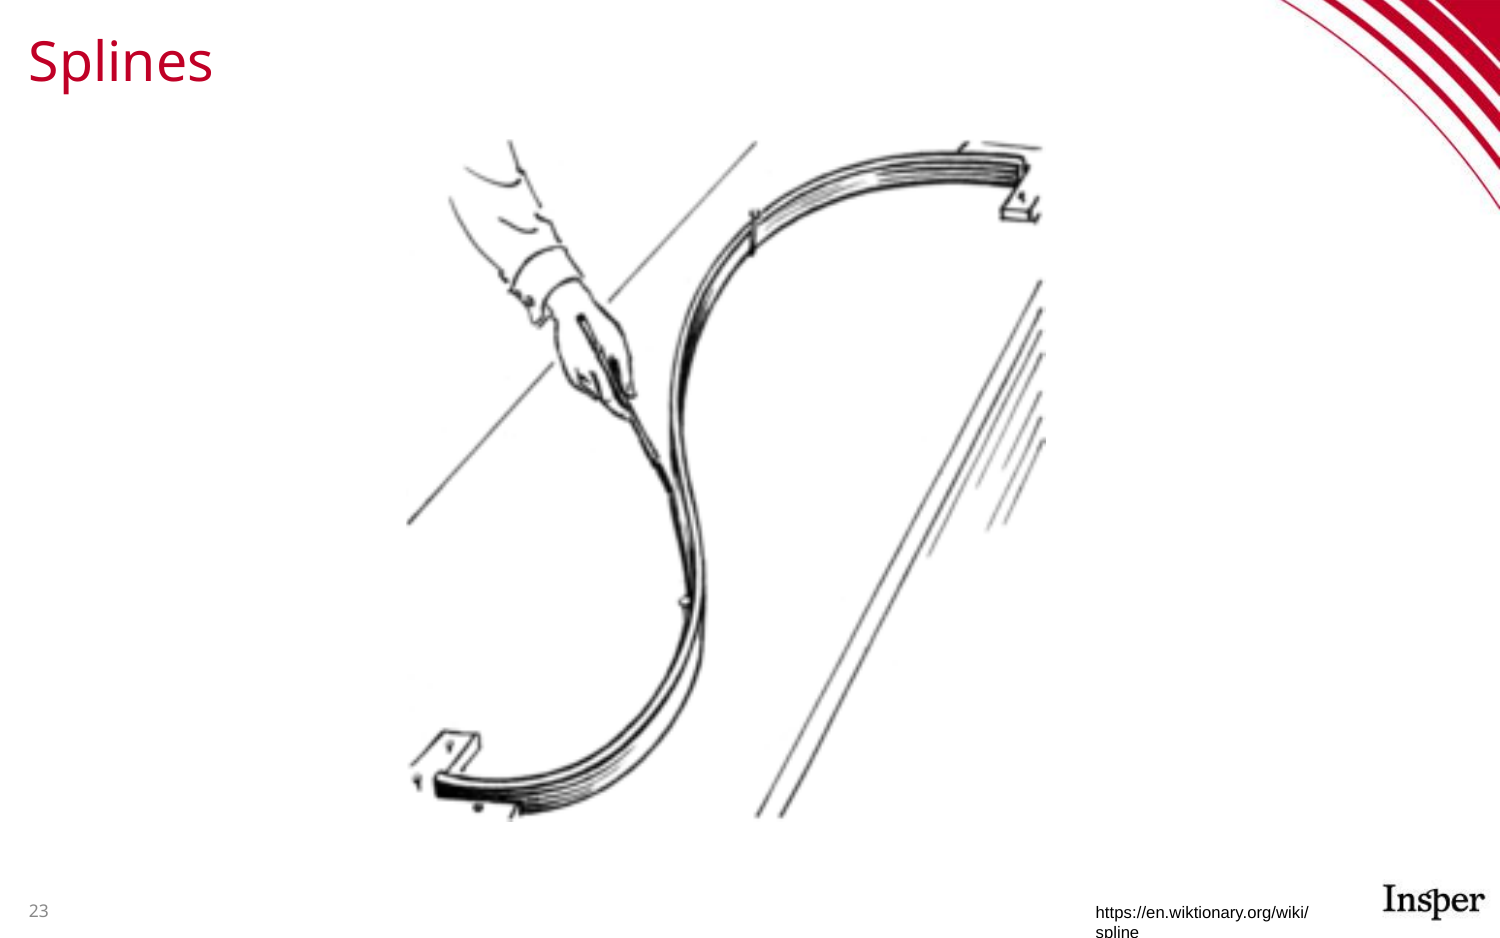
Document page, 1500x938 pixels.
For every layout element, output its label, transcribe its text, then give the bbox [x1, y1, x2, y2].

picture [249, 0, 1500, 938]
title Splines [13, 18, 1397, 104]
text_box https://en.wiktionary.org/wiki/spline [1080, 894, 1367, 931]
slide_number 23 [0, 887, 78, 938]
